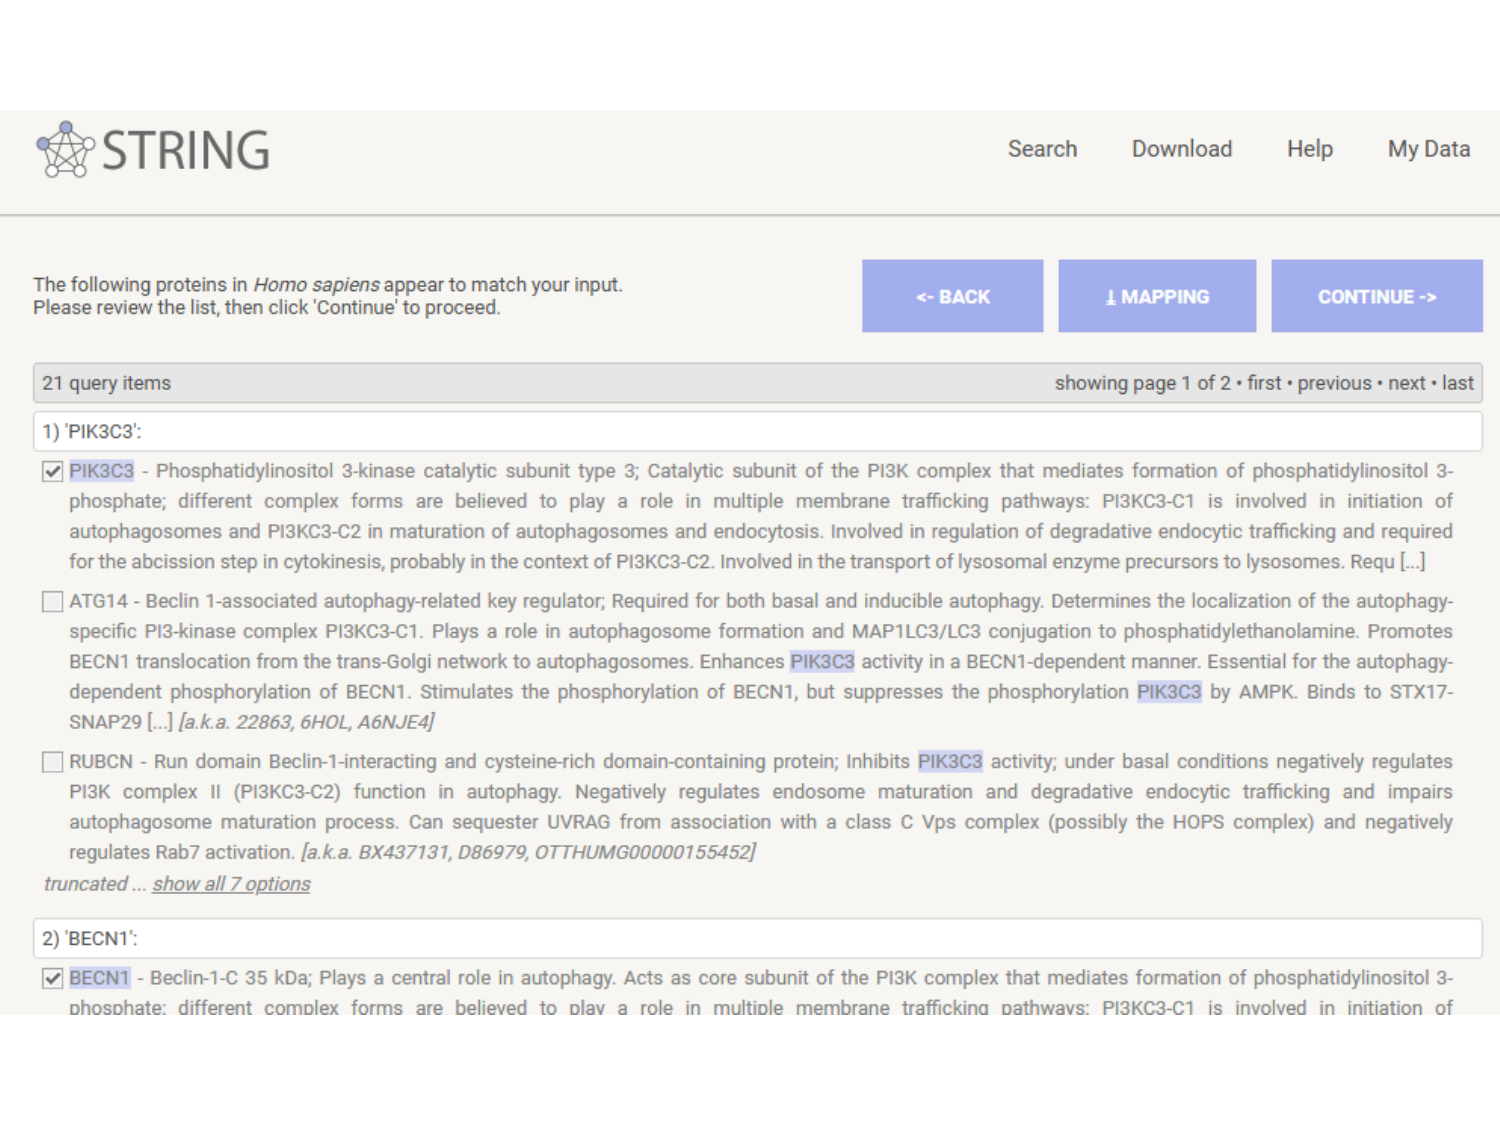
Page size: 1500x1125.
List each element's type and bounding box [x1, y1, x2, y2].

picture [0, 110, 1500, 1015]
